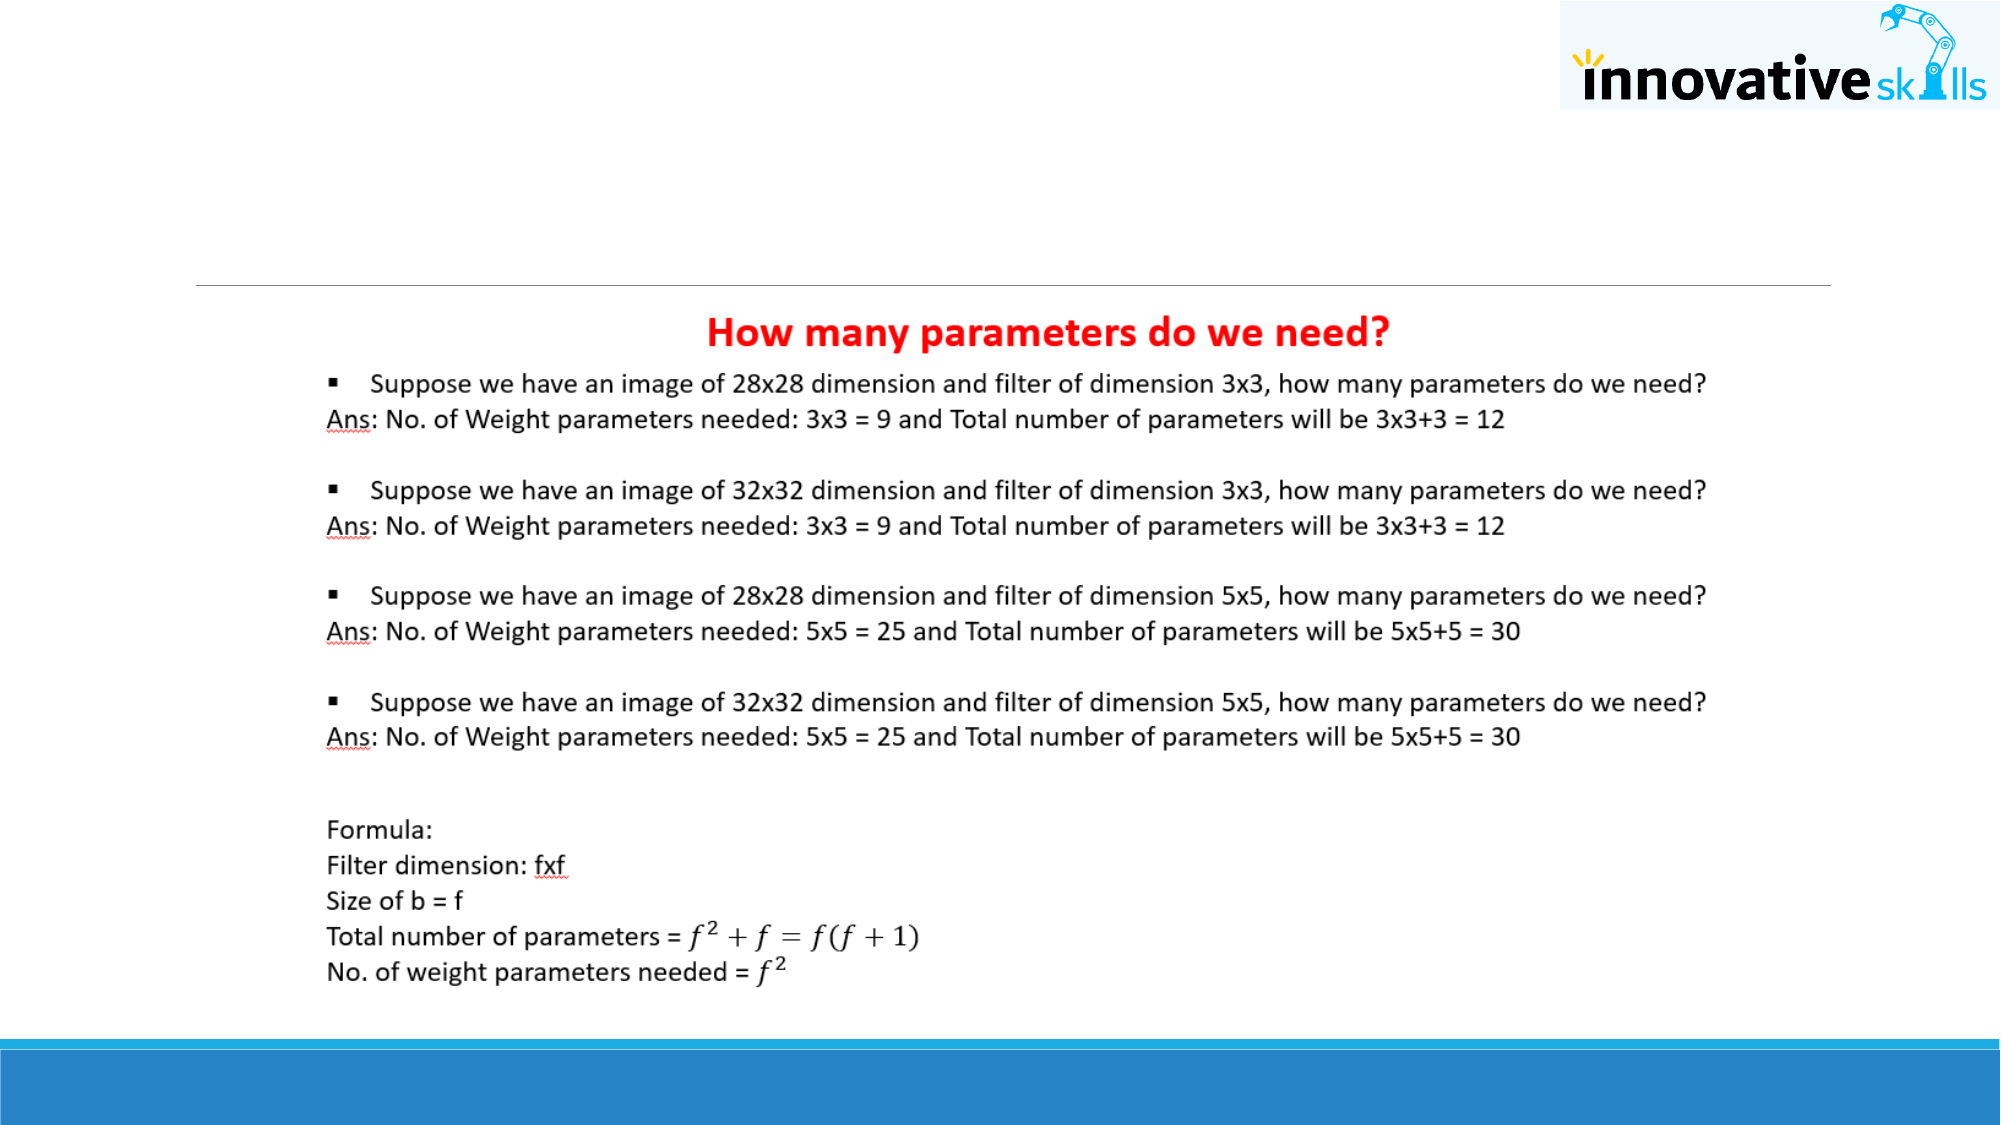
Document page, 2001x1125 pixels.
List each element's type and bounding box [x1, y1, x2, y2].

picture [1559, 0, 2000, 111]
picture [316, 306, 1720, 1009]
